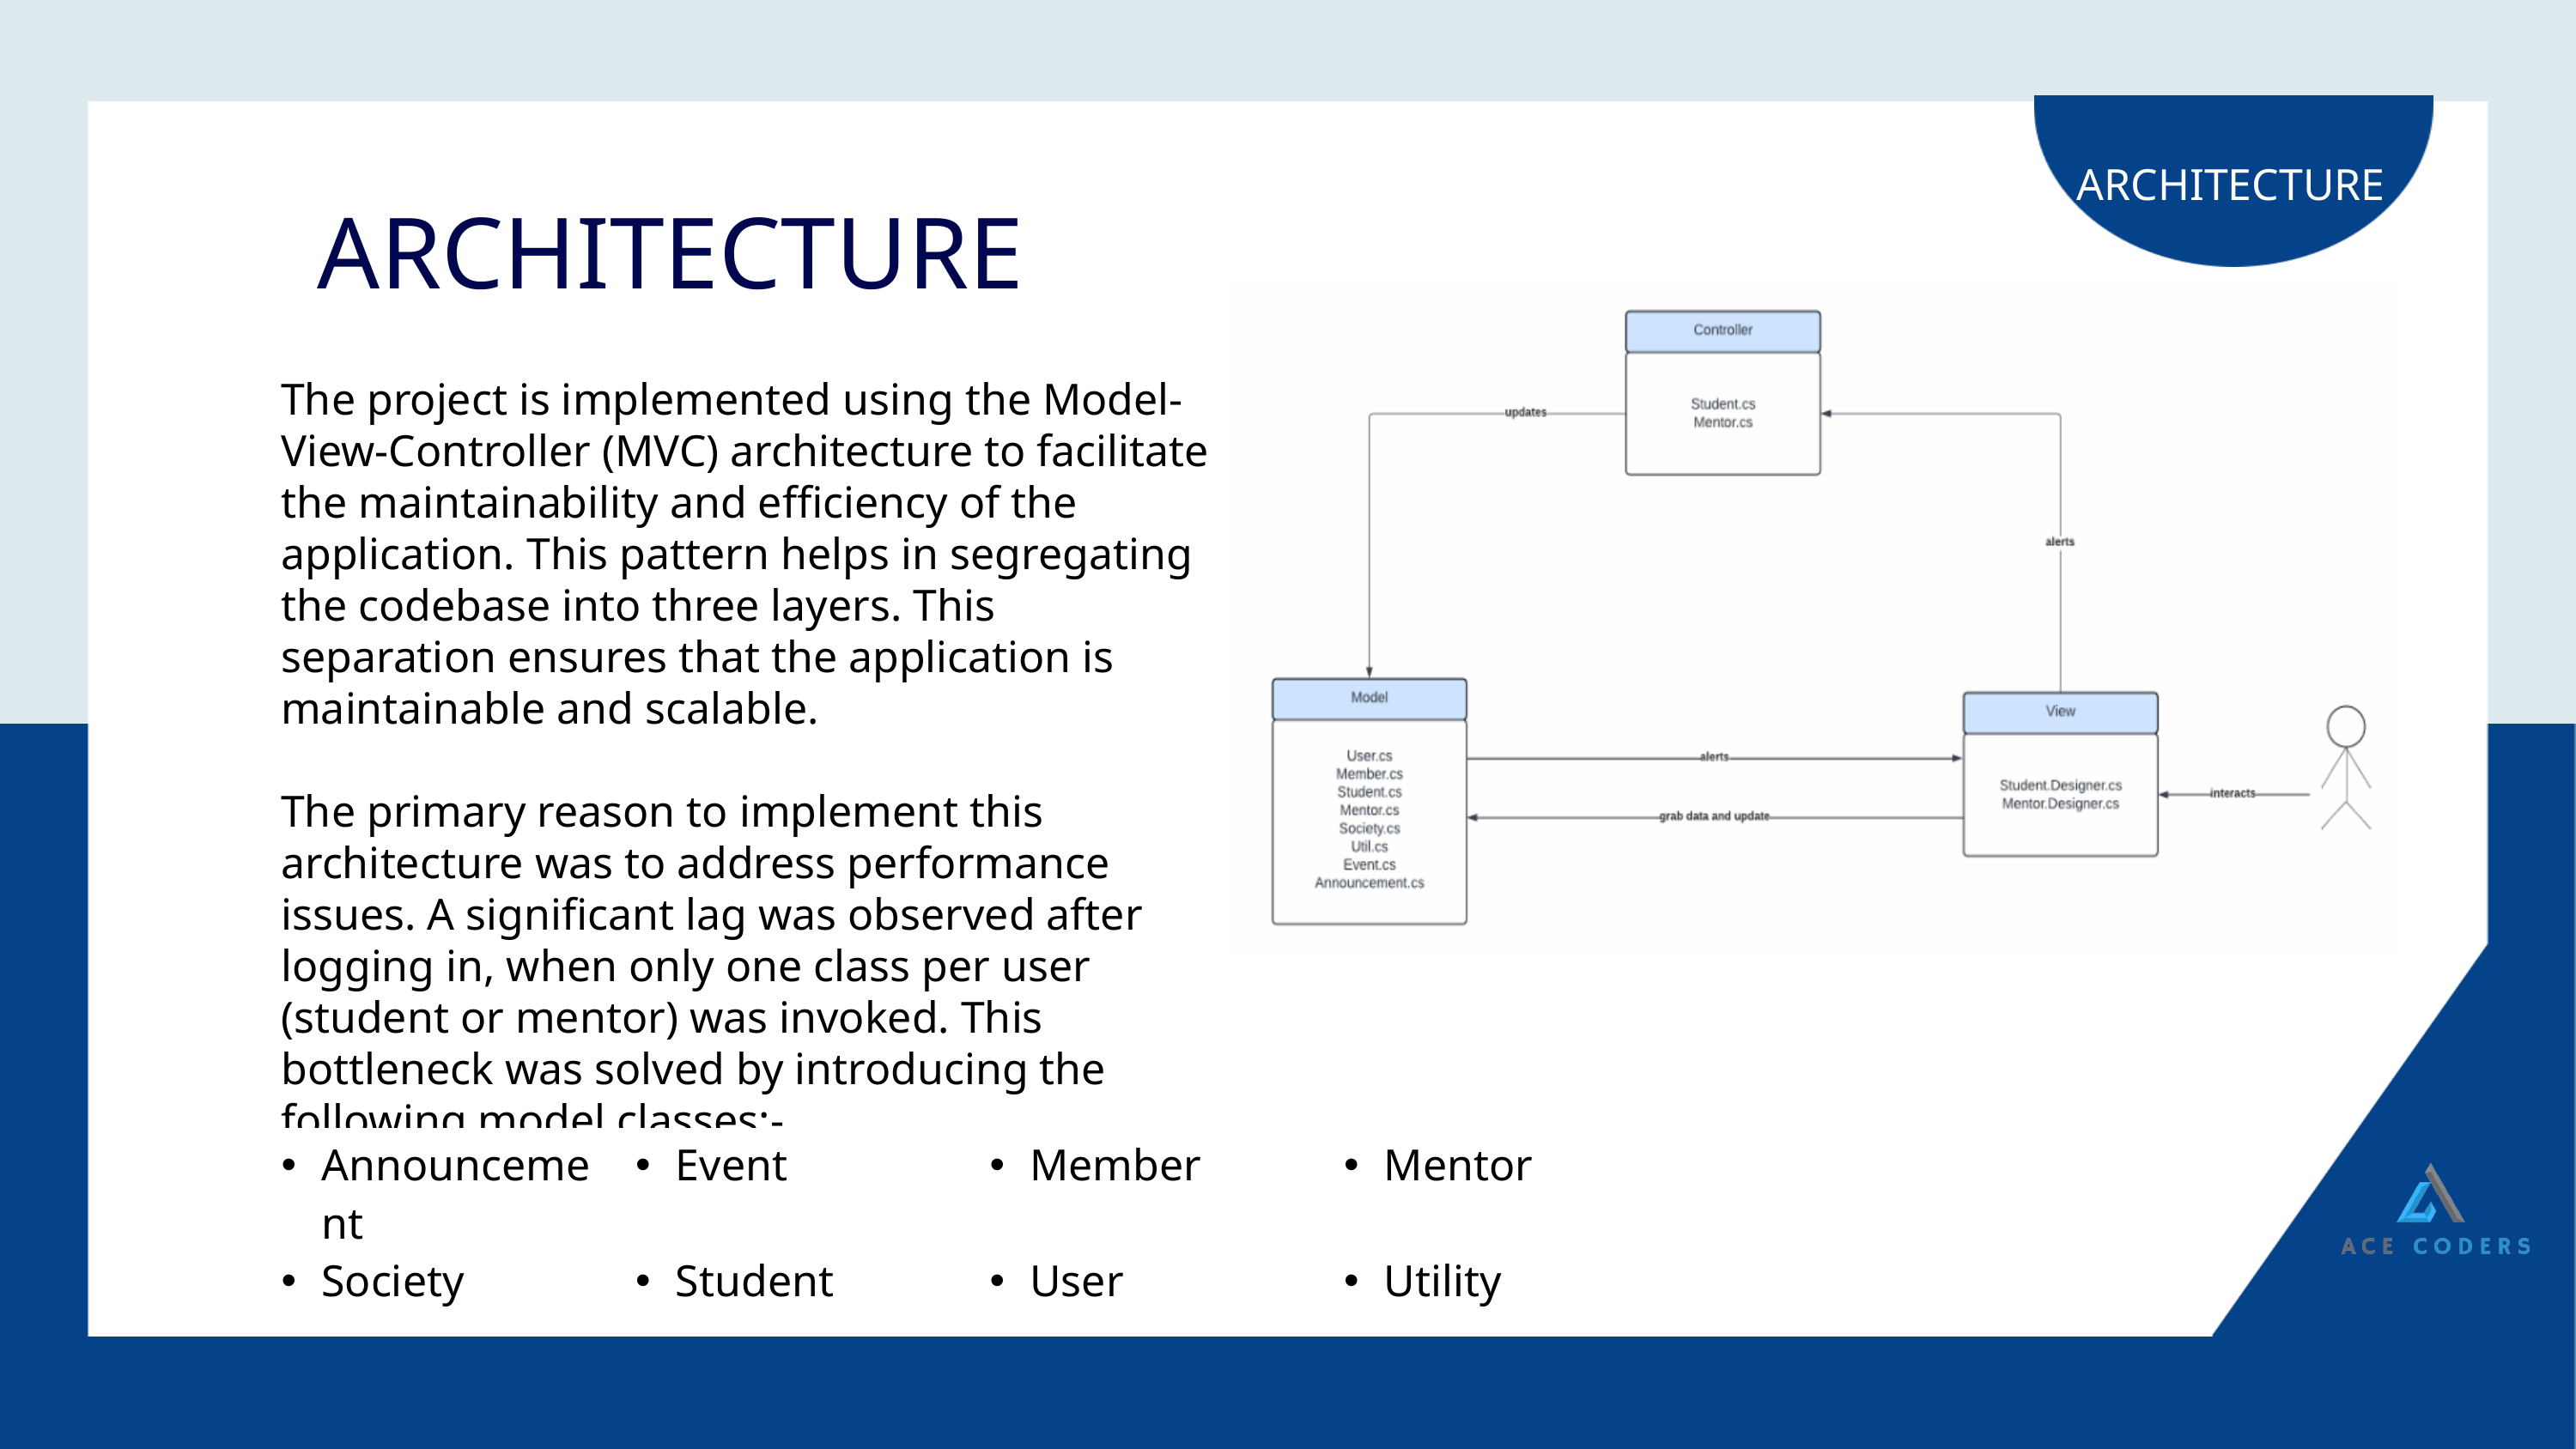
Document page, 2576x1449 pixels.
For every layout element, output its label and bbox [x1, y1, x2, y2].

text_box [88, 101, 2488, 1337]
picture [1227, 272, 2446, 1003]
picture [2324, 1143, 2542, 1295]
text_box [2034, 94, 2433, 267]
text_box [0, 724, 2576, 1449]
